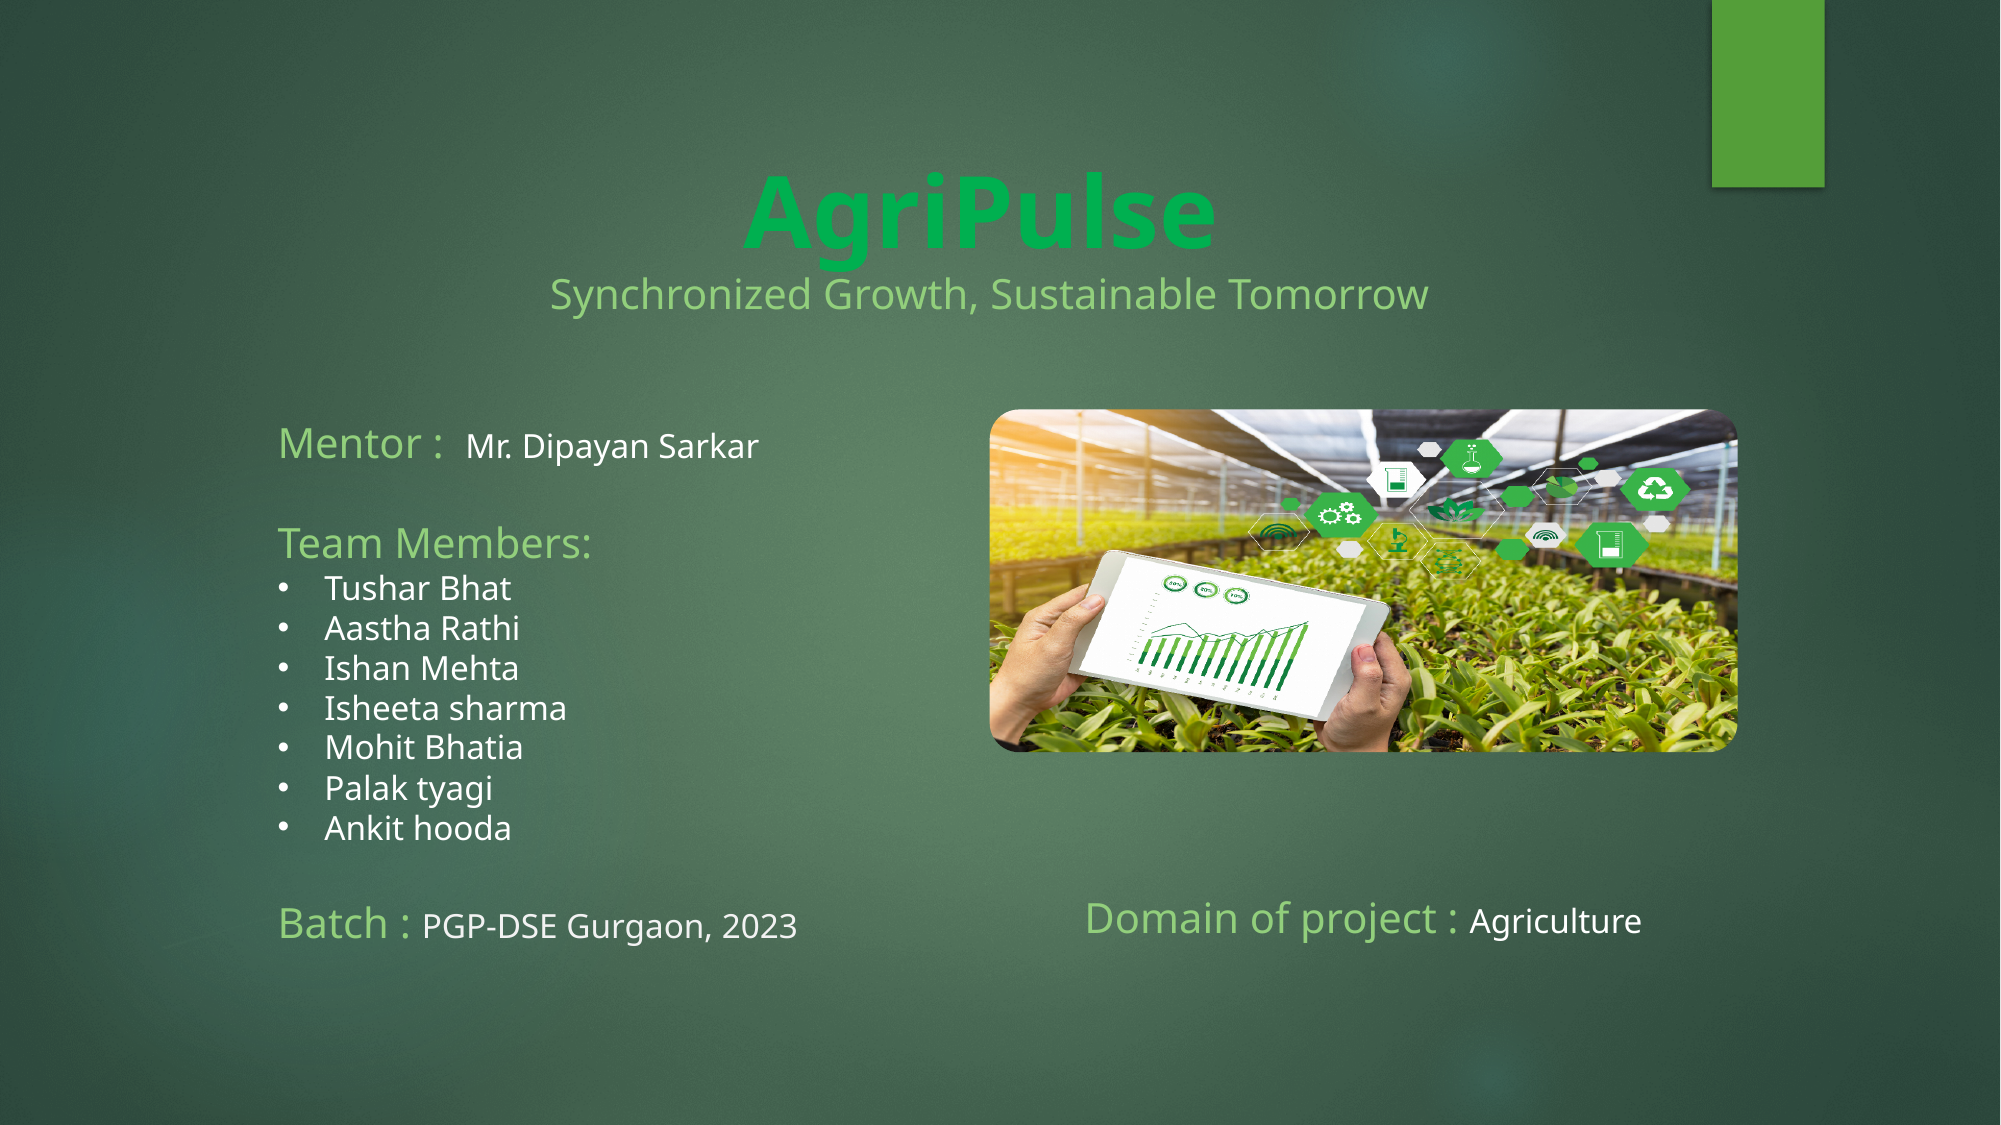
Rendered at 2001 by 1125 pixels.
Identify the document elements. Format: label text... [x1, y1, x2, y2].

title AgriPulse Synchronized Growth, Sustainable Tomorrow [252, 128, 1728, 326]
text_box Mentor : Mr. Dipayan Sarkar Team Members: Tushar Bhat Aastha Rathi Ishan Mehta Isheeta sharma Mohit Bhatia Palak tyagi Ankit hooda Batch : PGP-DSE Gurgaon, 2023 [262, 409, 1011, 1000]
picture [0, 0, 2001, 1125]
text_box Domain of project : Agriculture [1011, 884, 1738, 950]
